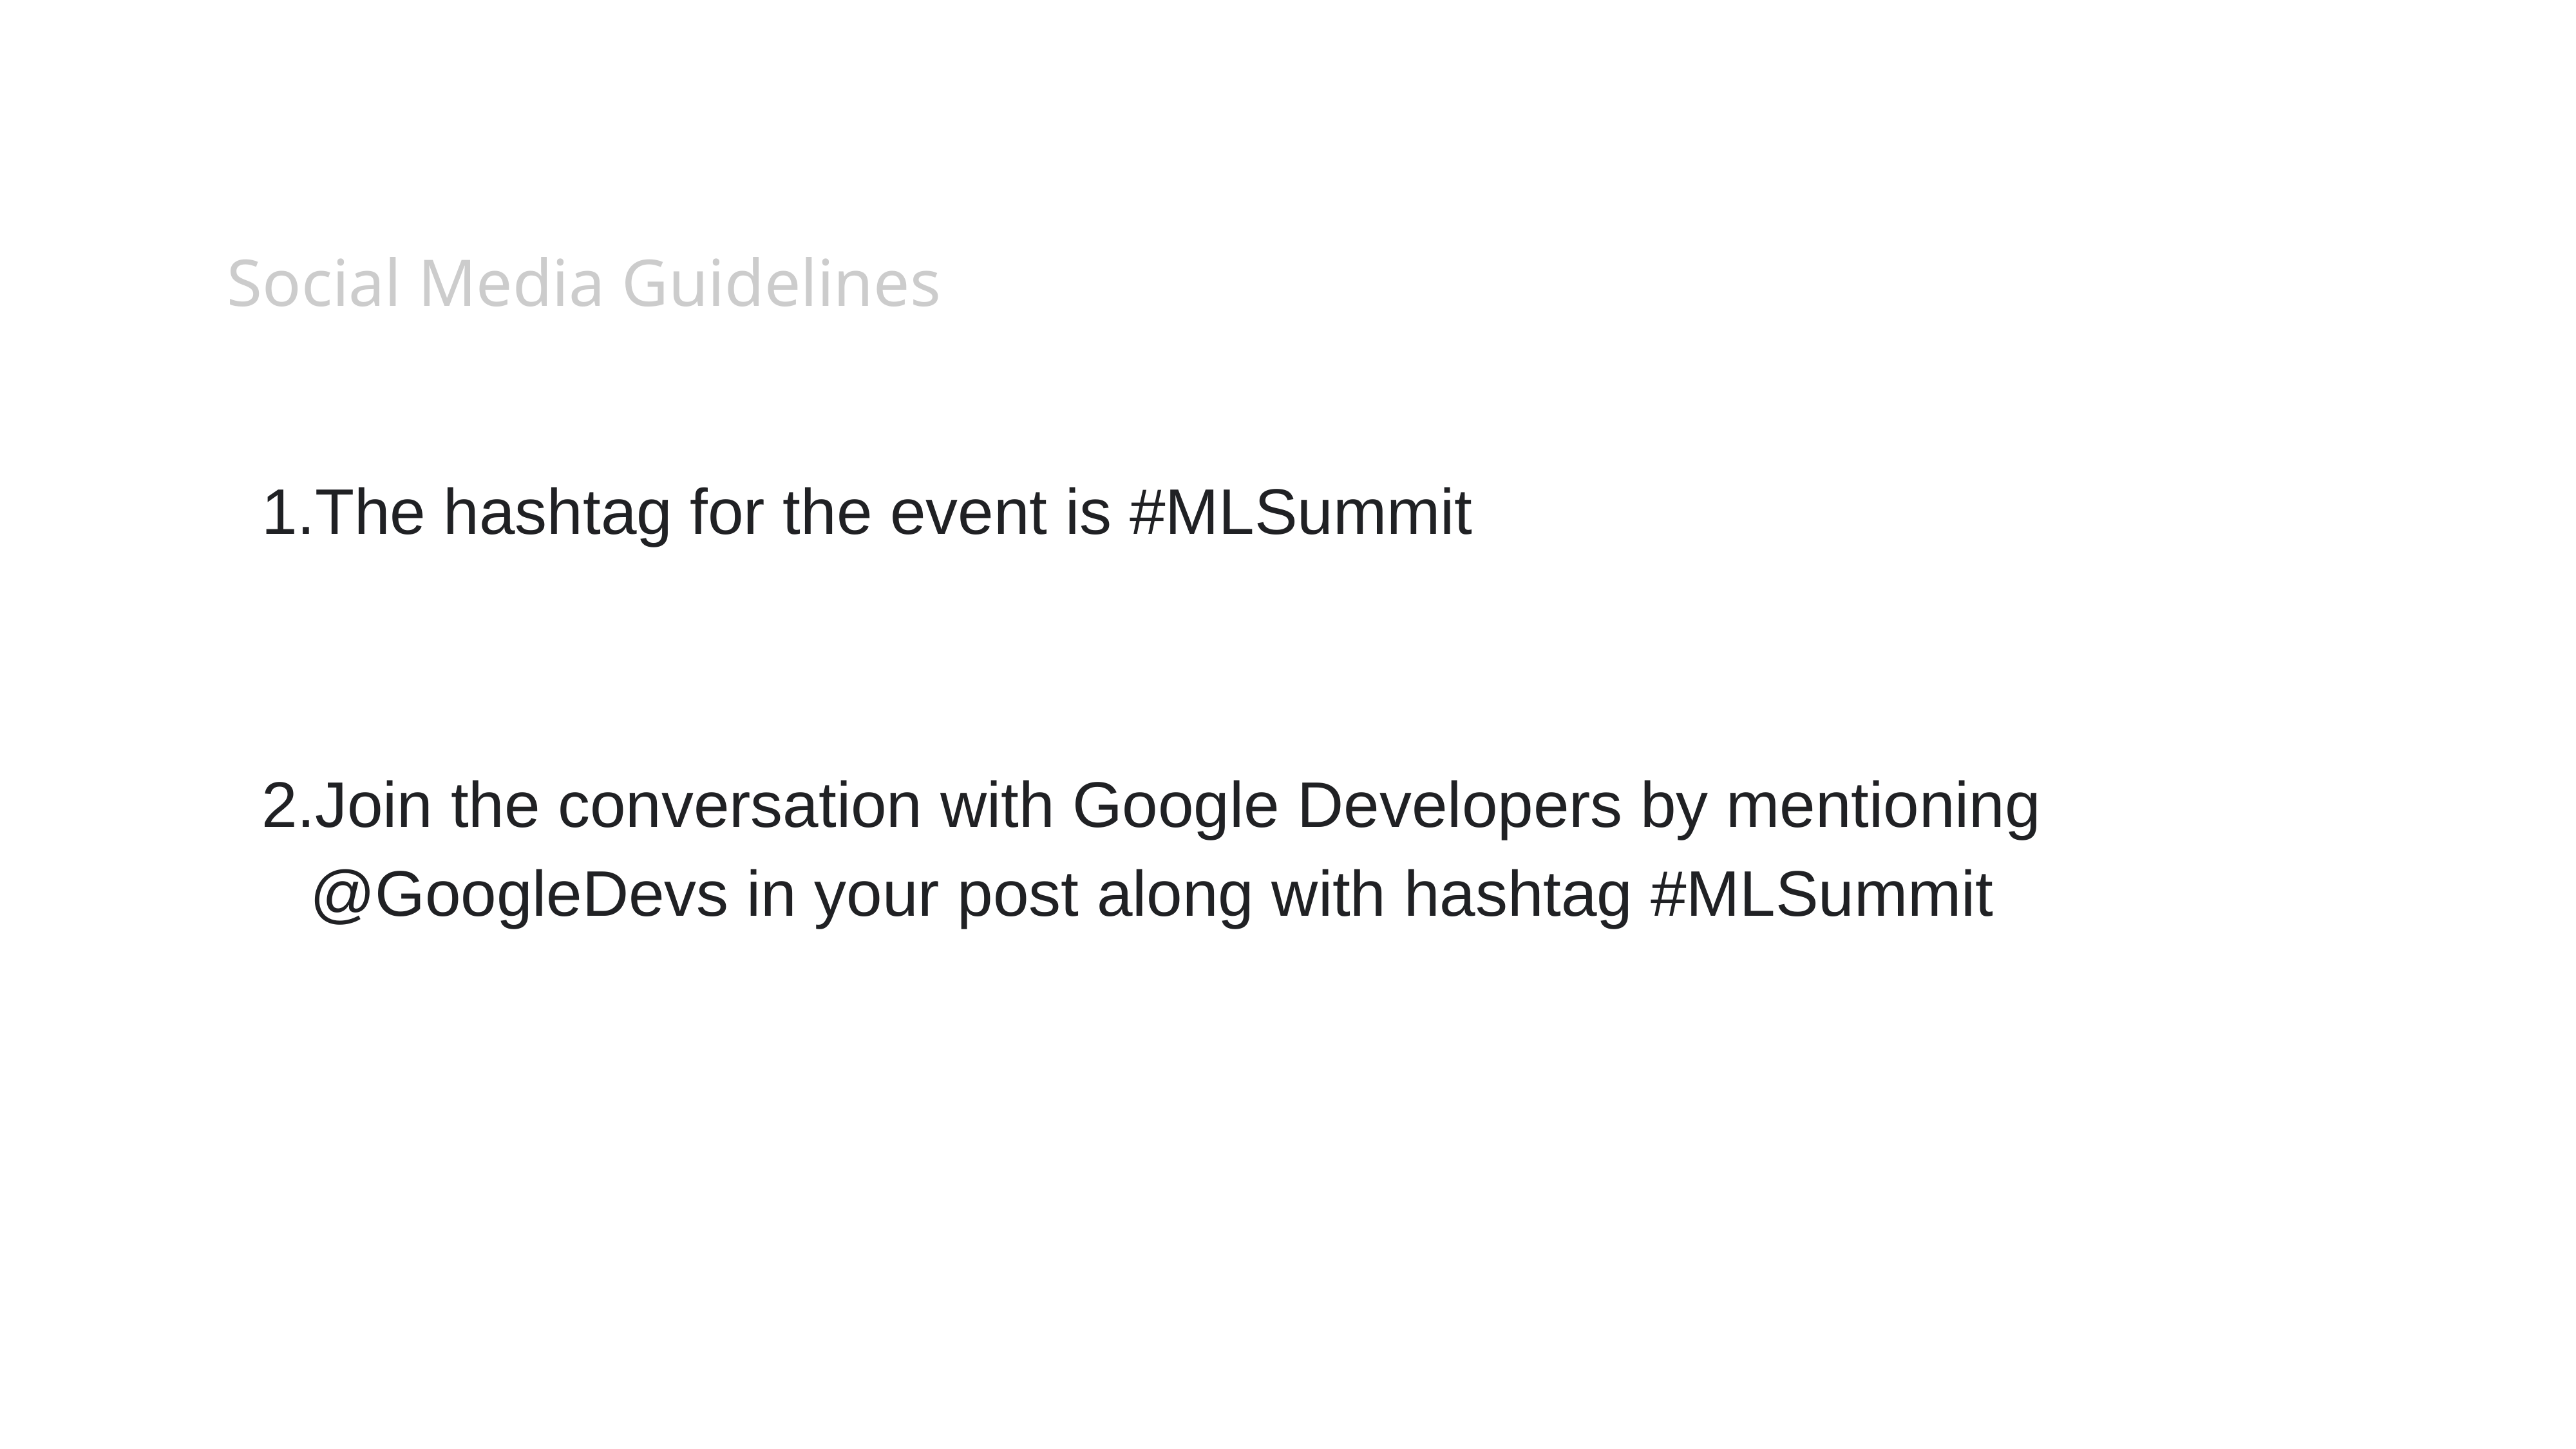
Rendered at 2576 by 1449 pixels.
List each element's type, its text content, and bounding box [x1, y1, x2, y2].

text_box Social Media Guidelines [227, 162, 942, 319]
subtitle The hashtag for the event is #MLSummit Join the conversation with Google Developers by mentioning @GoogleDevs in your post along with hashtag #MLSummit [236, 432, 2214, 564]
